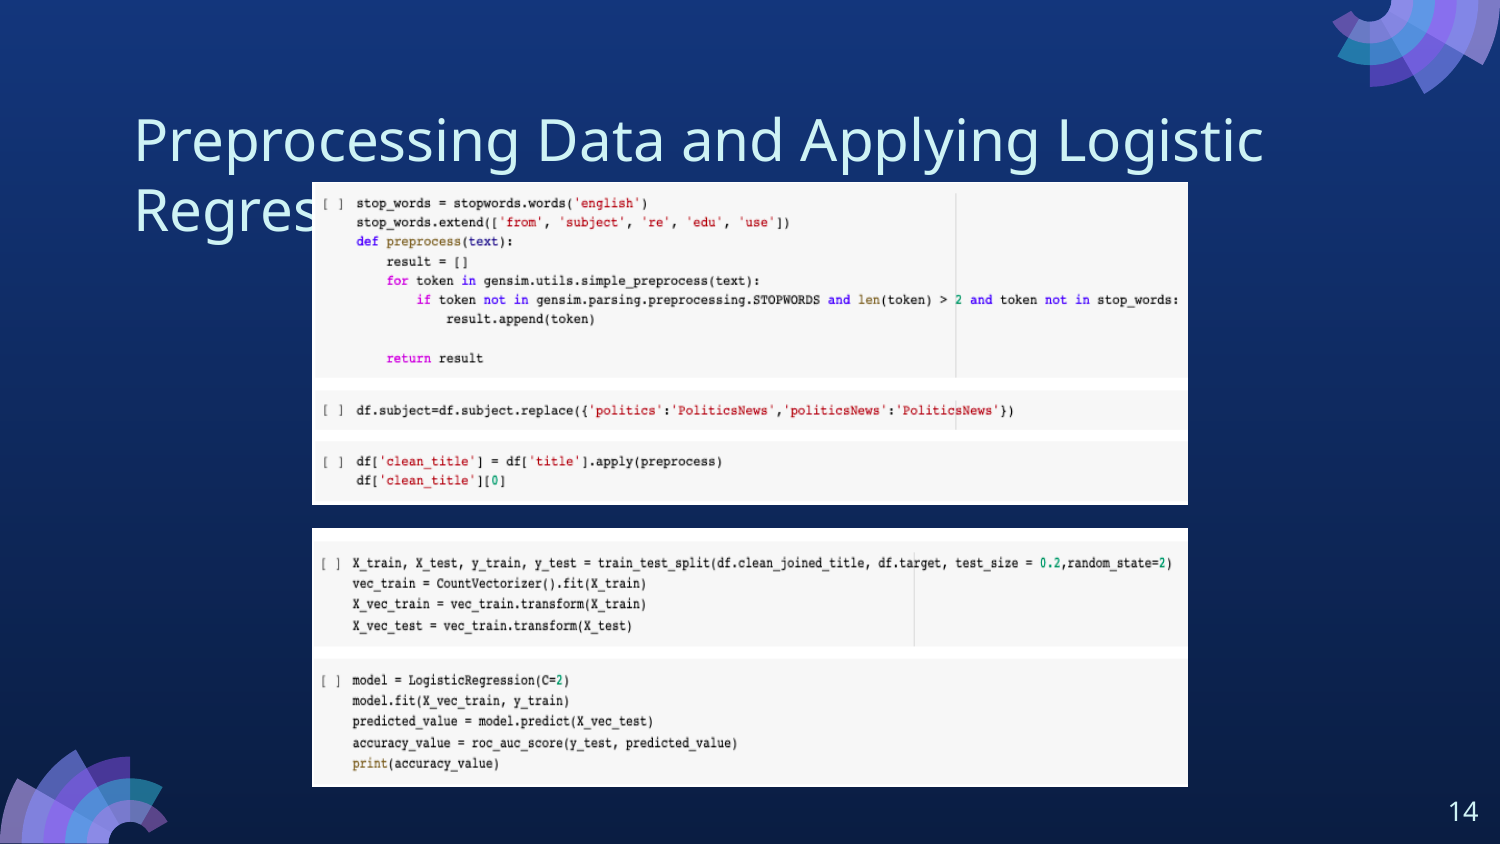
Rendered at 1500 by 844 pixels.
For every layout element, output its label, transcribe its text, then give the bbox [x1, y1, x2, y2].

slide_number ‹#› [1403, 779, 1494, 844]
picture [311, 182, 1189, 505]
picture [311, 528, 1189, 787]
title Preprocessing Data and Applying Logistic Regression [118, 88, 1382, 183]
